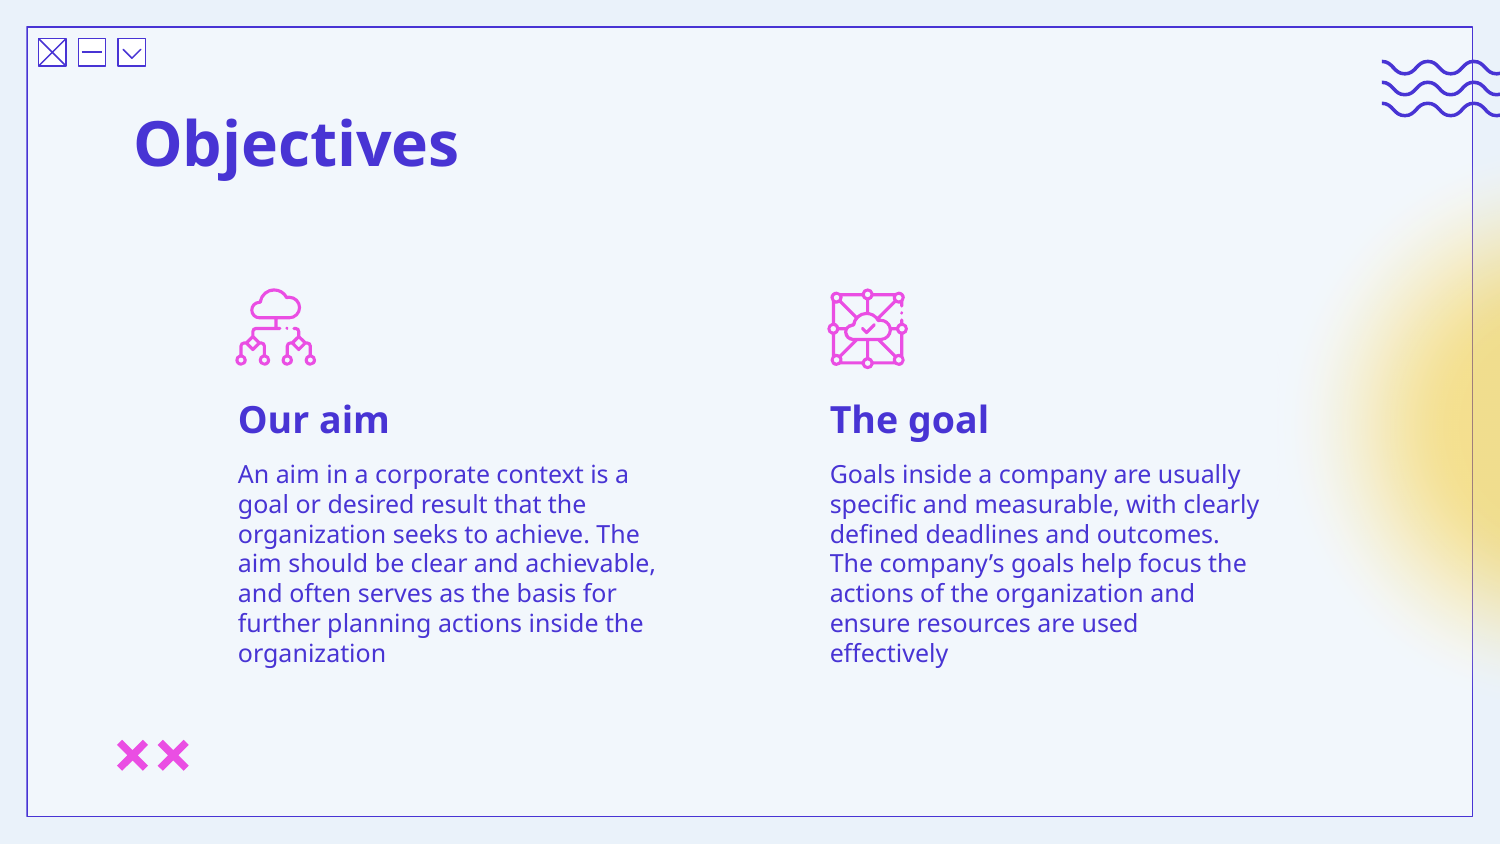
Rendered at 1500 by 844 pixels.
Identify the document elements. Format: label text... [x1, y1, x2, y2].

title Objectives [118, 88, 1382, 183]
picture [1277, 129, 1500, 724]
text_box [827, 288, 909, 370]
subtitle The goal [814, 378, 1278, 443]
subtitle Goals inside a company are usually specific and measurable, with clearly defined deadlines and outcomes. The company’s goals help focus the actions of the organization and ensure resources are used effectively [814, 443, 1278, 665]
subtitle Our aim [222, 378, 686, 456]
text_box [235, 288, 317, 366]
subtitle An aim in a corporate context is a goal or desired result that the organization seeks to achieve. The aim should be clear and achievable, and often serves as the basis for further planning actions inside the organization [222, 456, 686, 665]
